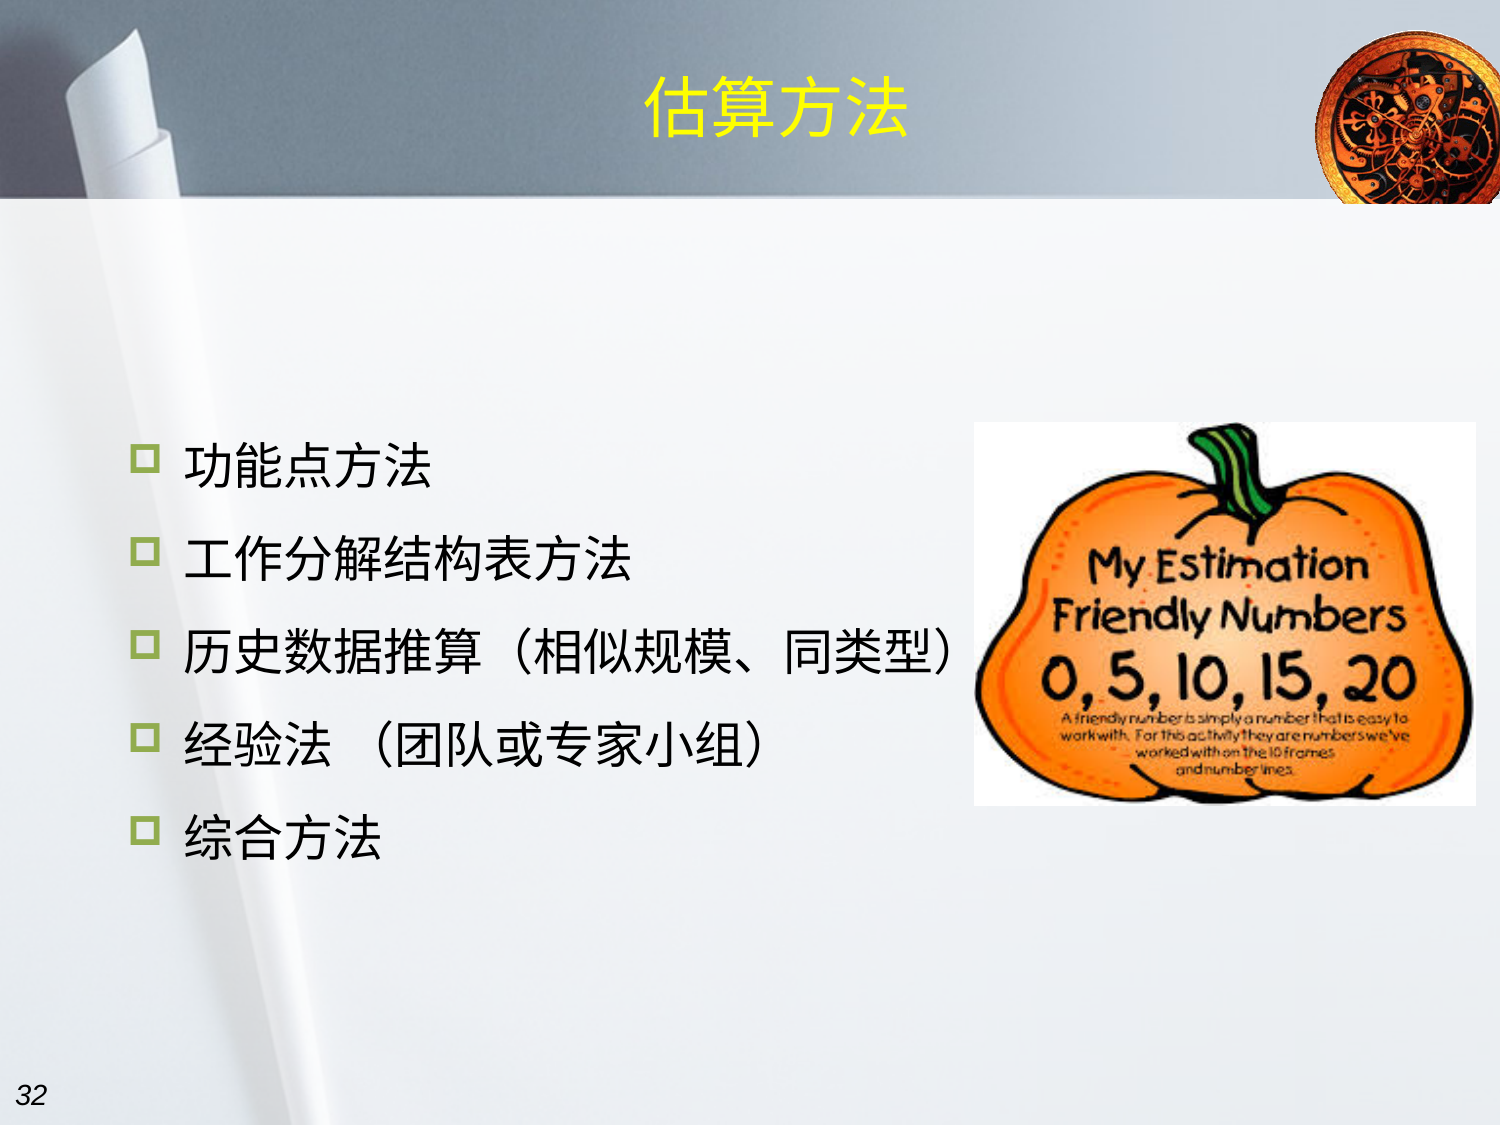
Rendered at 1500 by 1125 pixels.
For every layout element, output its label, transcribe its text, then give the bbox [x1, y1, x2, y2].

title 估算方法 [312, 59, 1243, 153]
slide_number 32 [0, 1069, 203, 1125]
picture [974, 422, 1477, 806]
picture [0, 0, 1500, 204]
list 功能点方法 工作分解结构表方法 历史数据推算（相似规模、同类型） 经验法 （团队或专家小组） 综合方法 [111, 408, 1223, 835]
